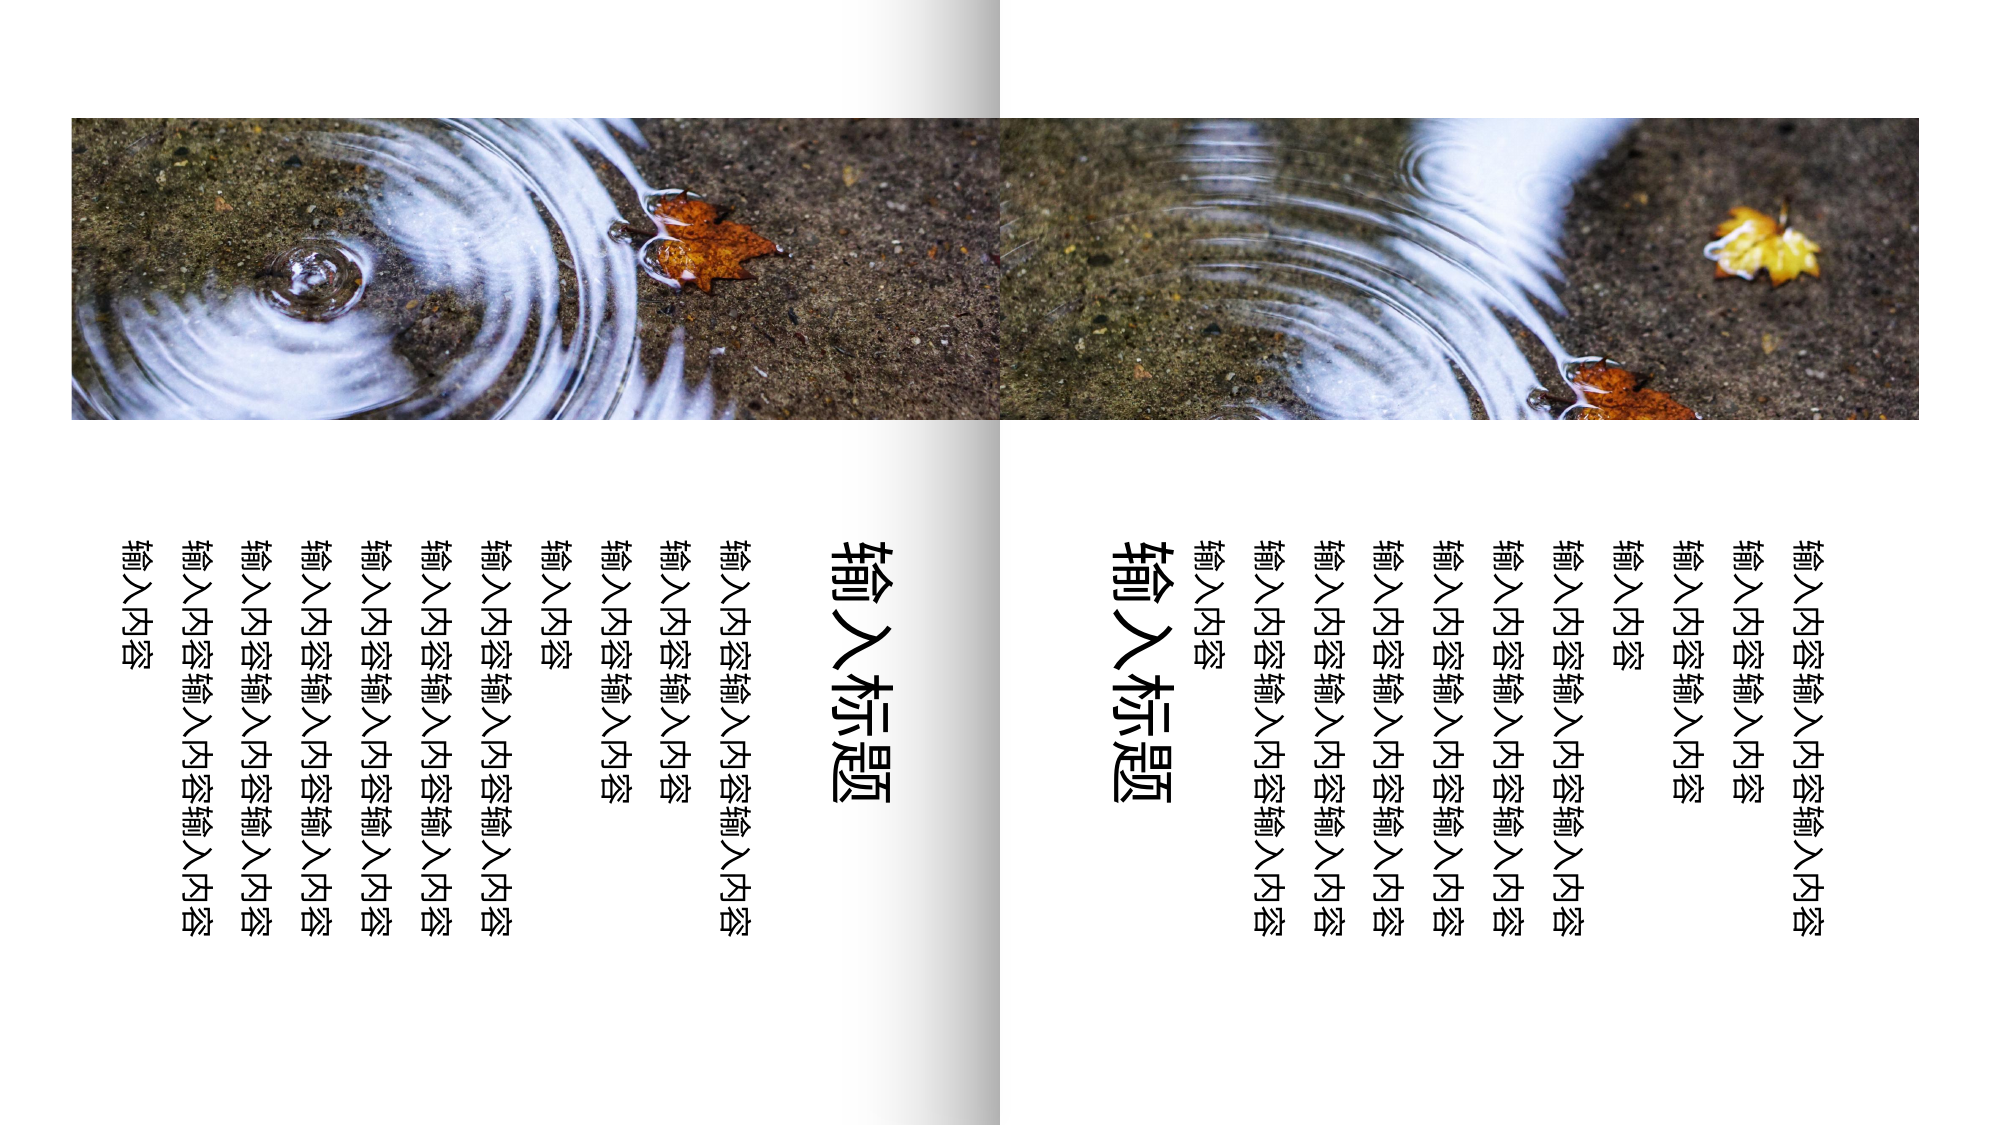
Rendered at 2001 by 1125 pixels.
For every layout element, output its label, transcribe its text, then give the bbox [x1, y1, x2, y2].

picture [71, 118, 1929, 420]
text_box [0, 0, 1001, 1125]
text_box 输入内容输入内容输入内容输入内容输入内容 输入内容输入内容 输入内容 输入内容输入内容输入内容 输入内容输入内容输入内容输入内容输入内容输入内容输入内容输入内容输入内容 输入内容输入内容输入内容 输入内容输入内容输入内容输入内容 [88, 524, 785, 978]
text_box 输入标题 [800, 524, 912, 878]
text_box 输入内容输入内容输入内容输入内容输入内容 输入内容输入内容 输入内容 输入内容输入内容输入内容 输入内容输入内容输入内容输入内容输入内容输入内容输入内容输入内容输入内容 输入内容输入内容输入内容 输入内容输入内容输入内容输入内容 [1160, 524, 1857, 978]
text_box 输入标题 [1081, 524, 1193, 878]
